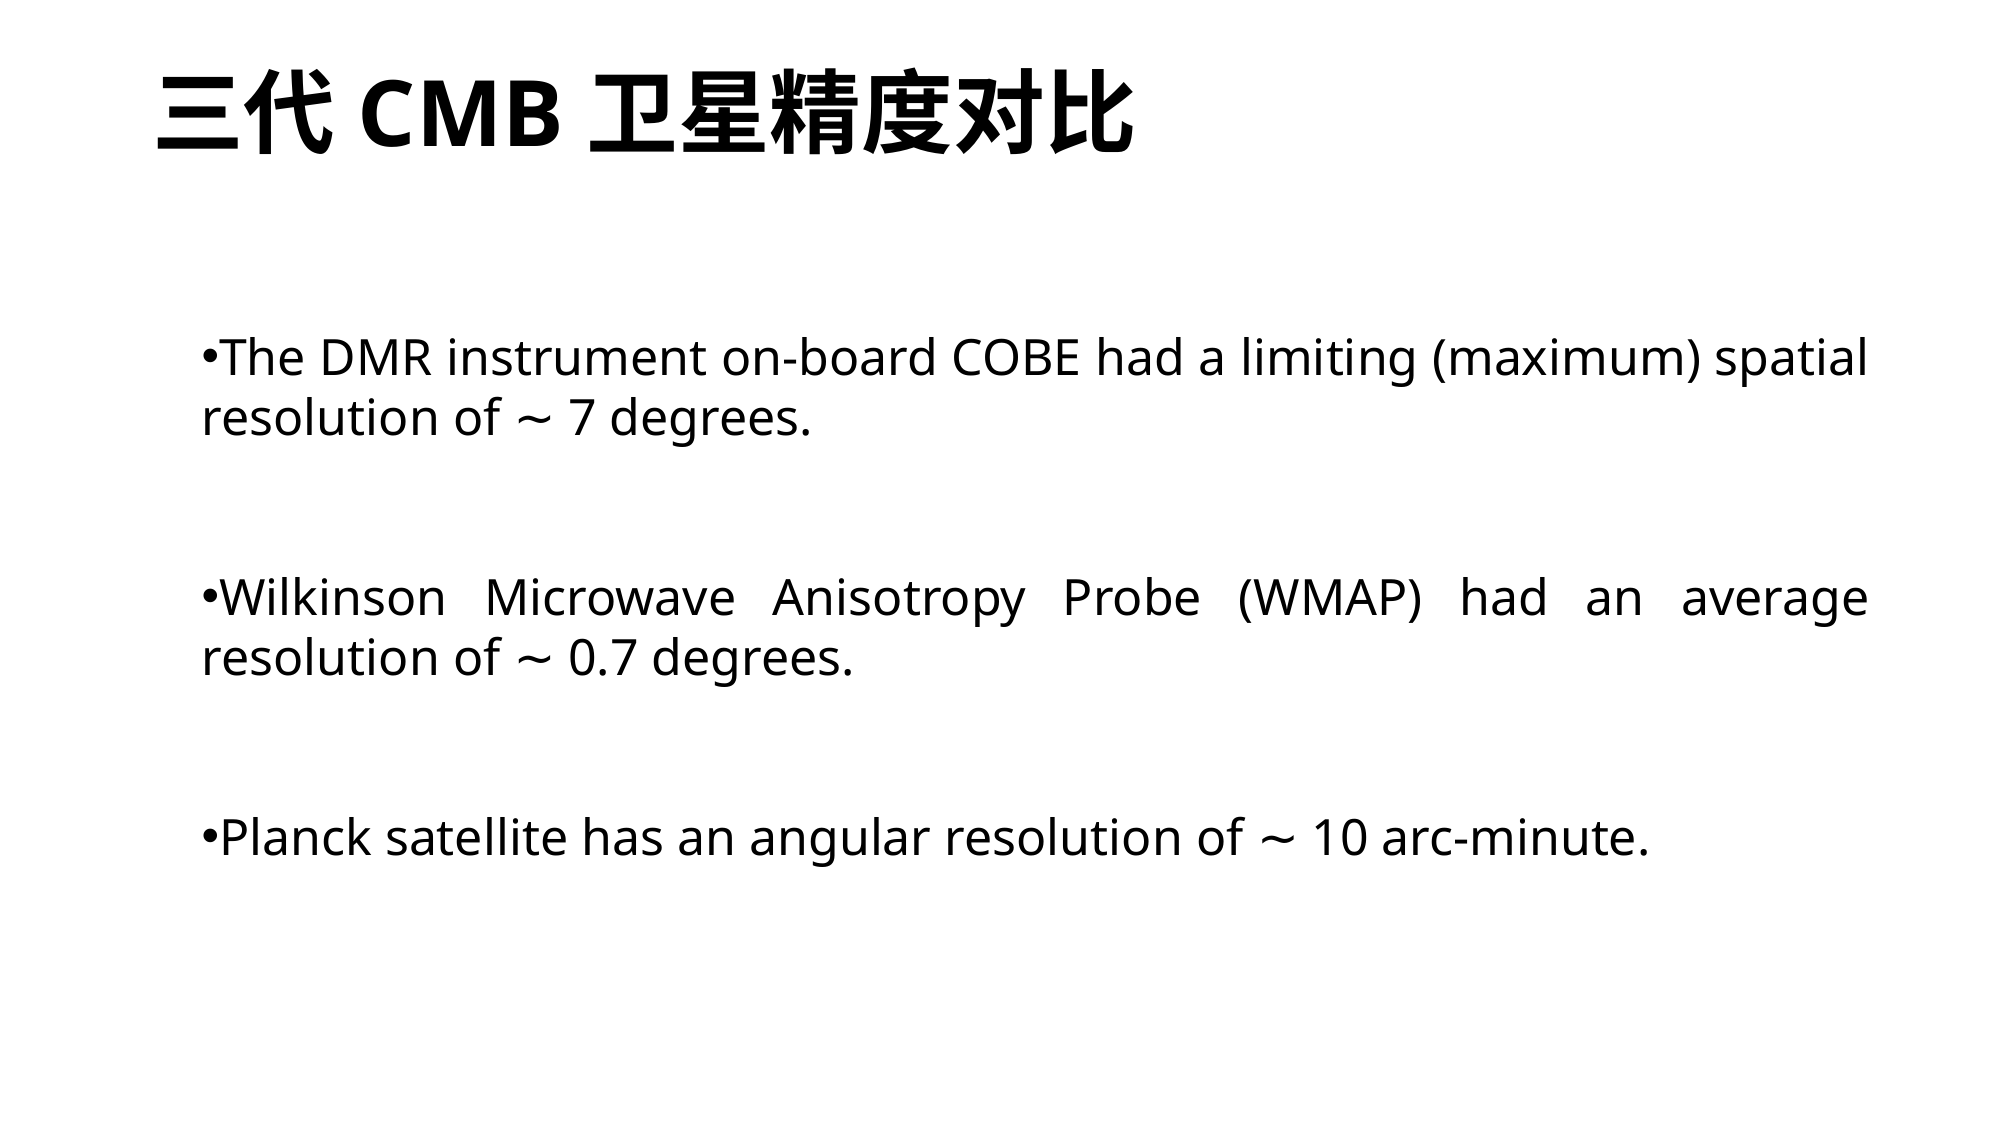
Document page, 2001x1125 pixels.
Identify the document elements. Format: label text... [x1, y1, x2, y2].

text_box The DMR instrument on-board COBE had a limiting (maximum) spatial resolution of ∼ 7 degrees. Wilkinson Microwave Anisotropy Probe (WMAP) had an average resolution of ∼ 0.7 degrees. Planck satellite has an angular resolution of ∼ 10 arc-minute. [186, 317, 1885, 873]
text_box 三代CMB卫星精度对比 [137, 59, 1863, 278]
